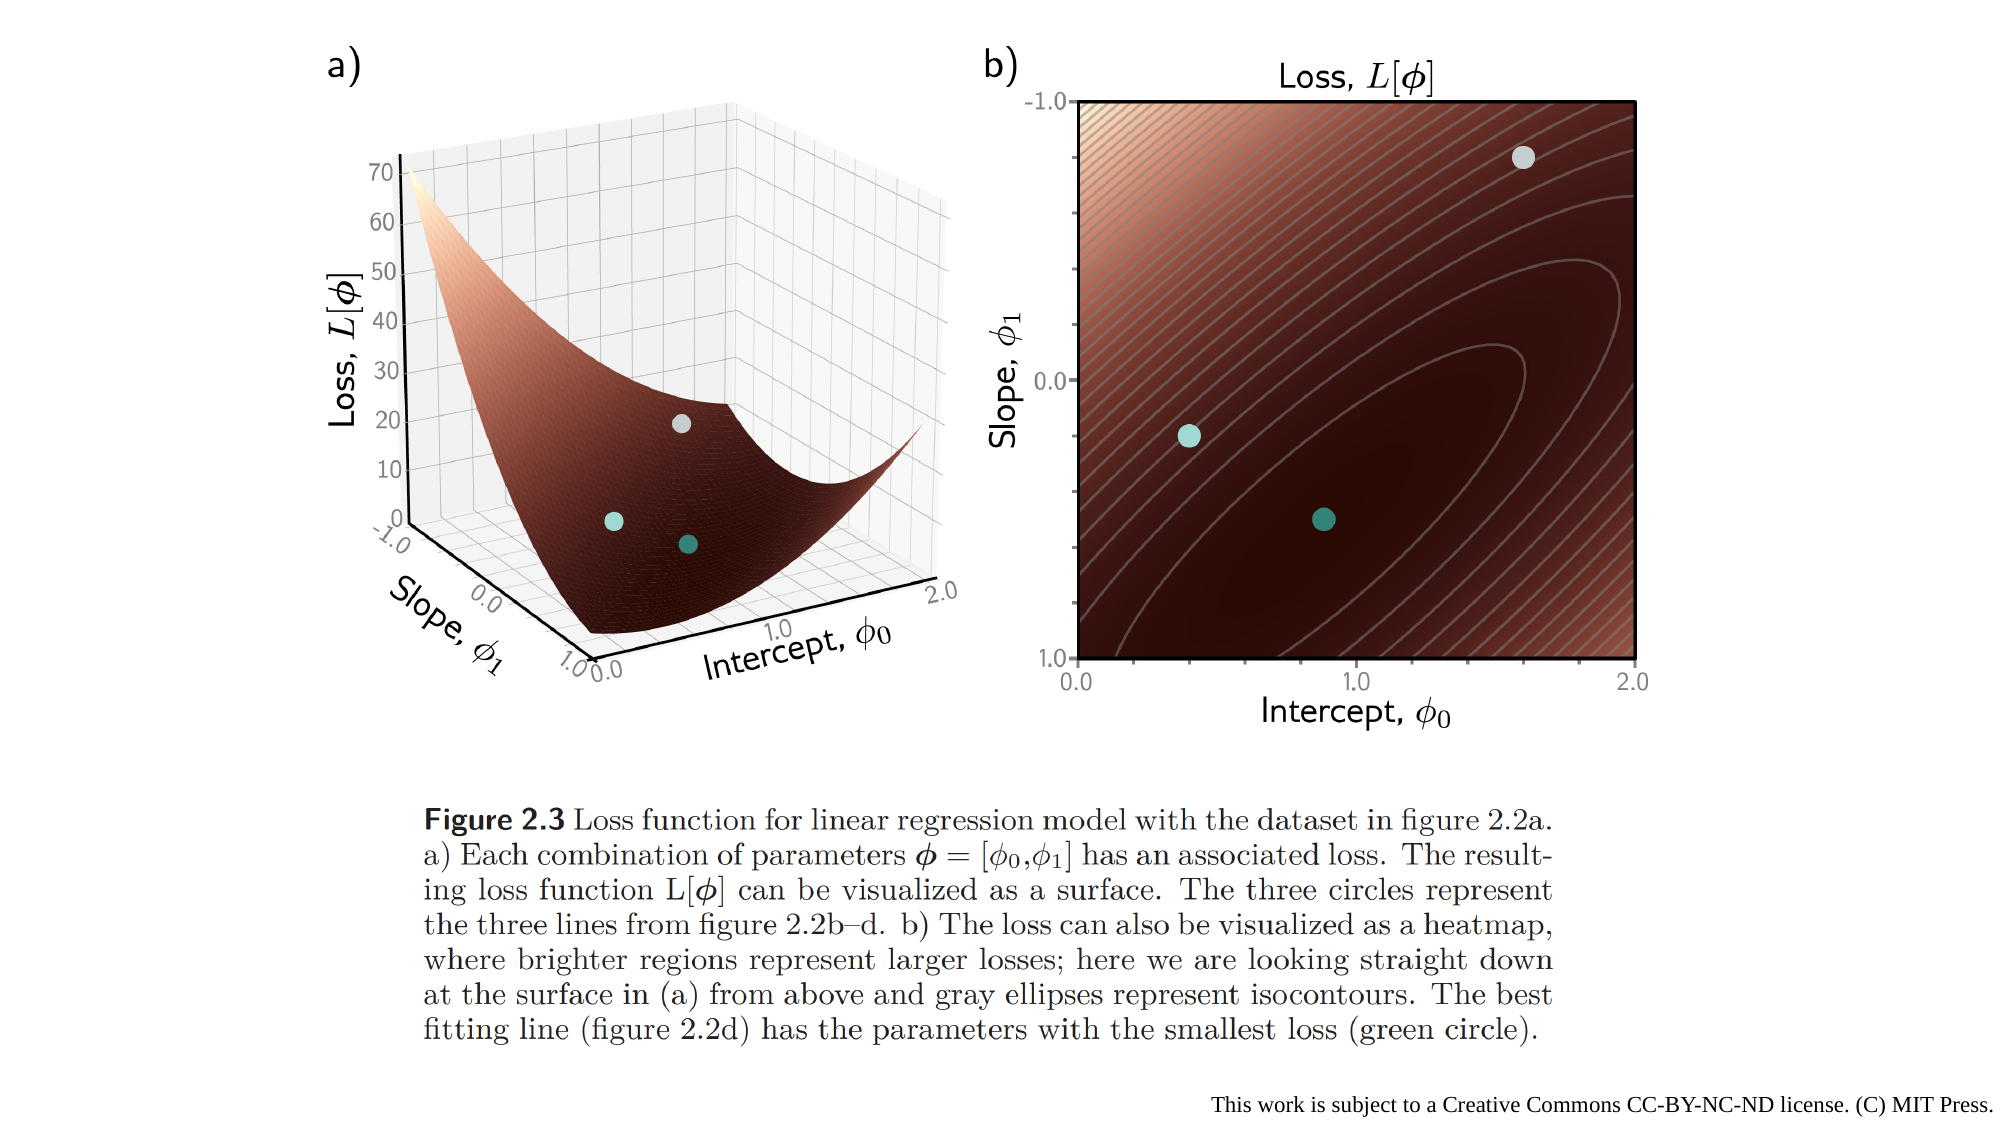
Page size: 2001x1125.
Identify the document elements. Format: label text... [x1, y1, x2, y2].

picture [311, 34, 1688, 1057]
text_box This work is subject to a Creative Commons CC-BY-NC-ND license. (C) MIT Press. [1196, 1082, 2000, 1125]
